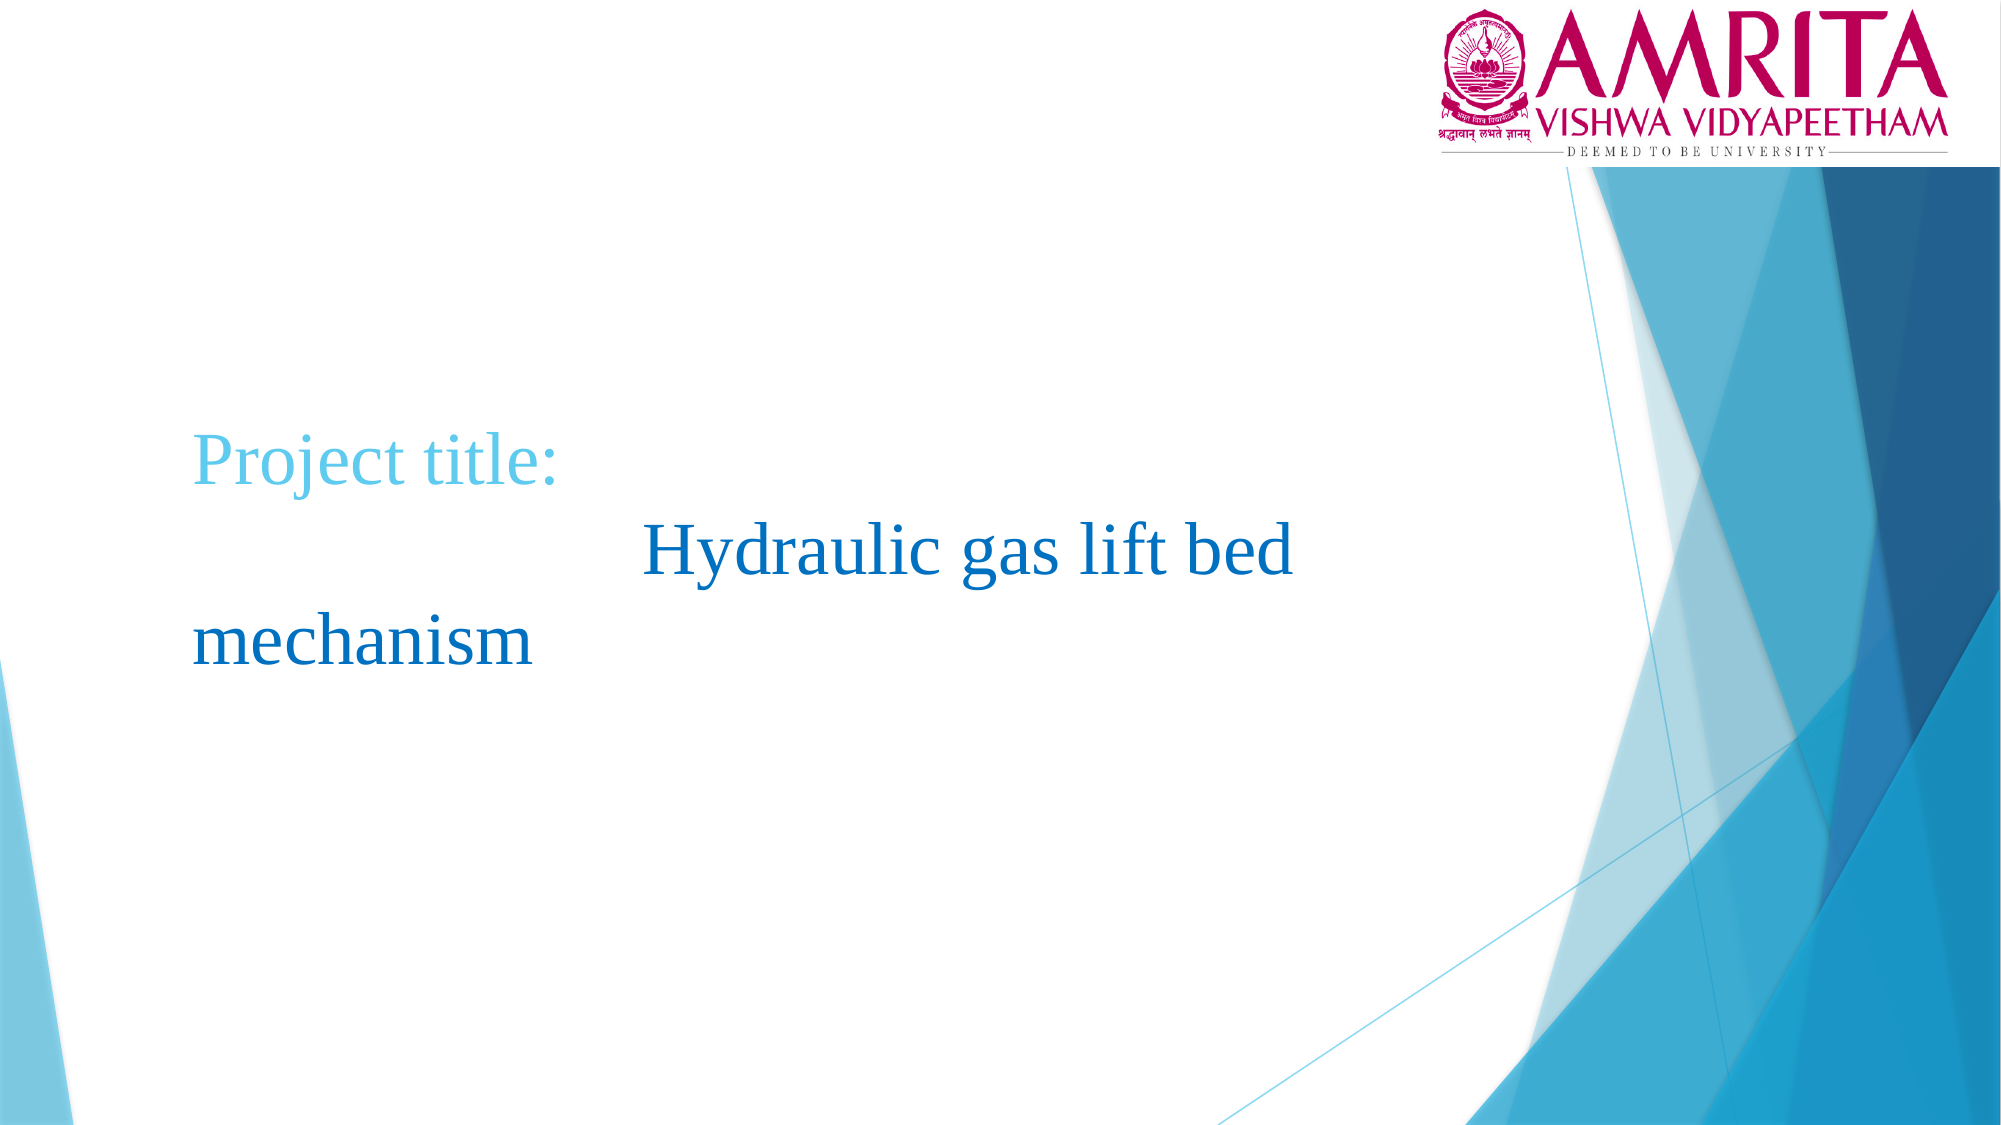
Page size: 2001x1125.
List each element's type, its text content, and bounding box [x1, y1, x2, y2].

picture [1385, 0, 2000, 168]
title Project title: Hydraulic gas lift bed mechanism [177, 401, 1588, 619]
